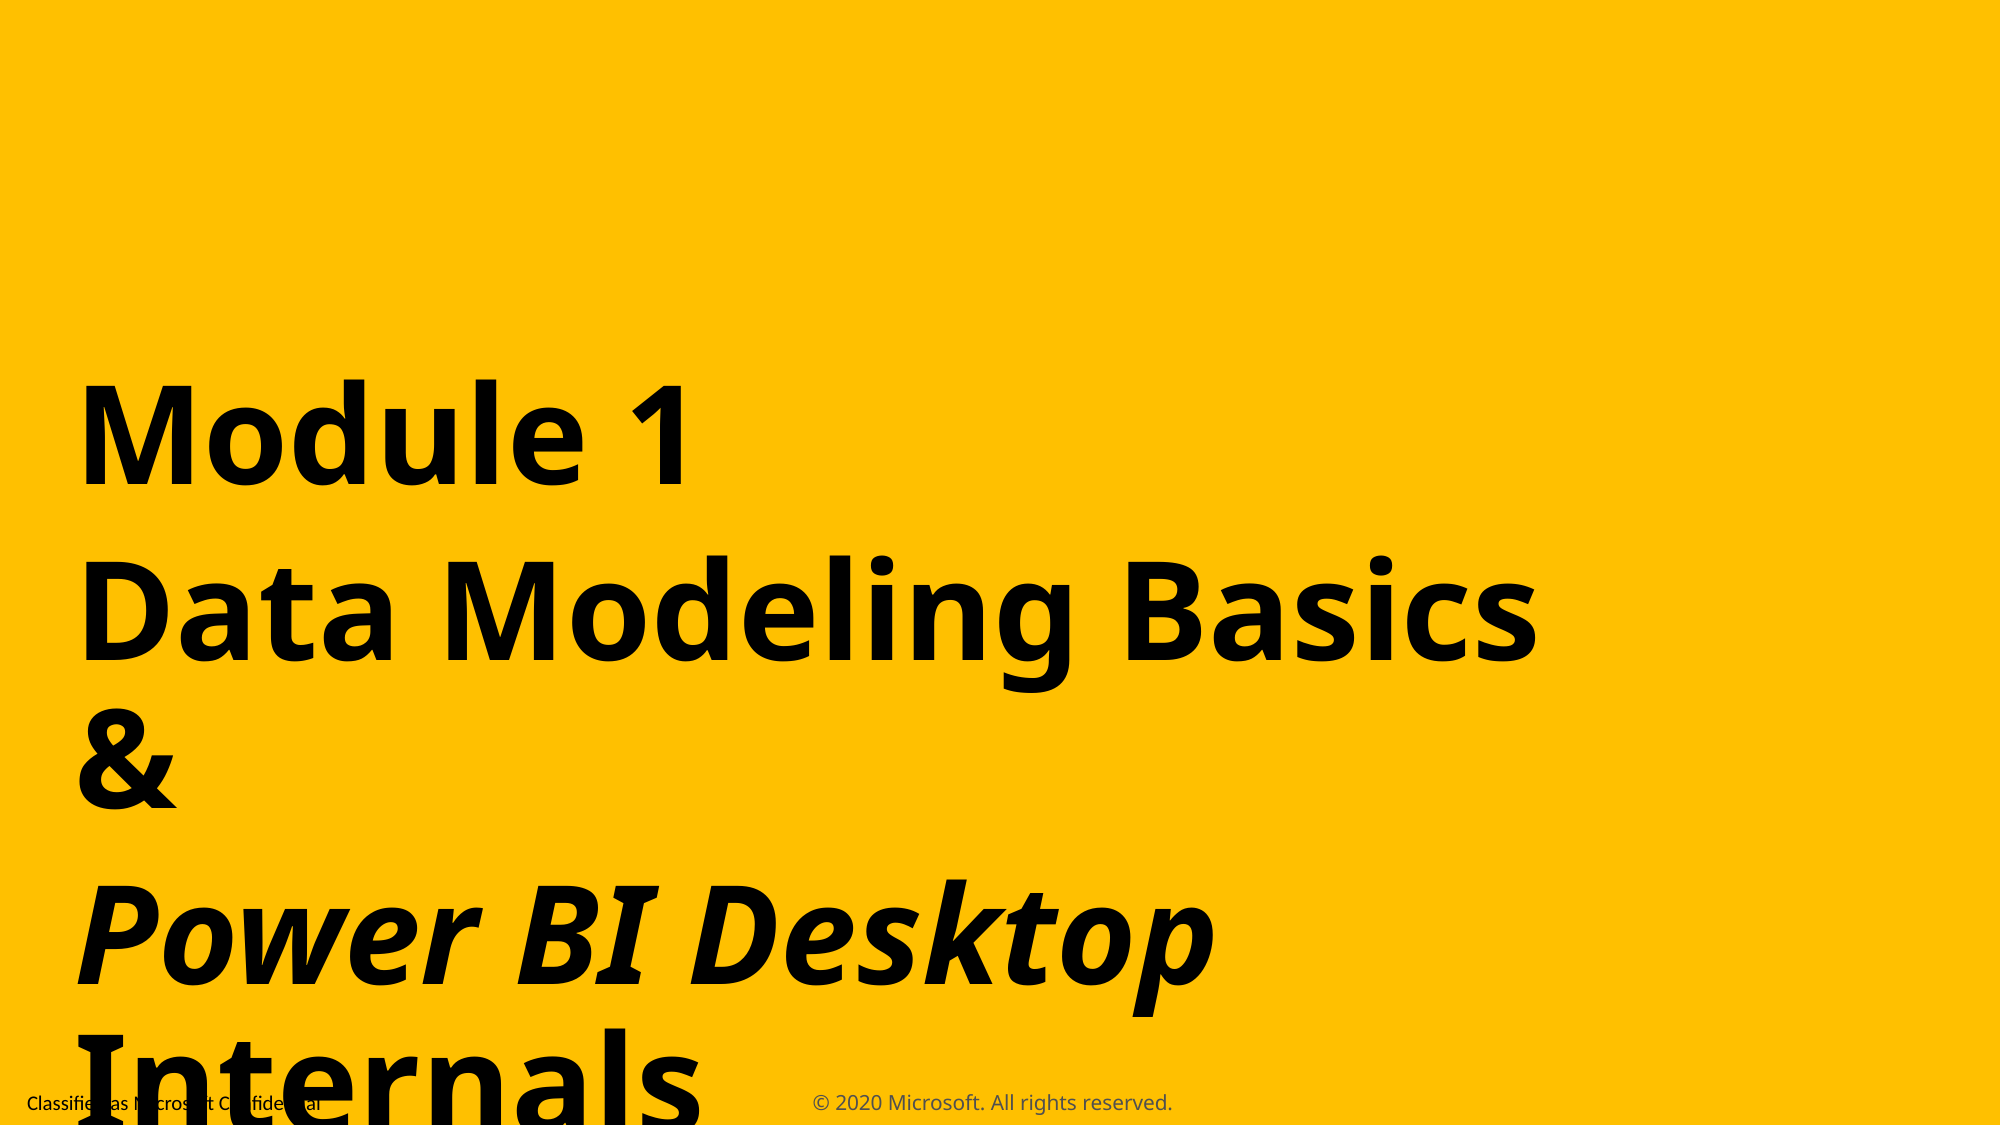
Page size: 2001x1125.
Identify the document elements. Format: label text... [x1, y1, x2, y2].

footer © 2020 Microsoft. All rights reserved. [663, 1084, 1338, 1122]
list Module 1 Data Modeling Basics & Power BI Desktop Internals [44, 341, 1662, 889]
